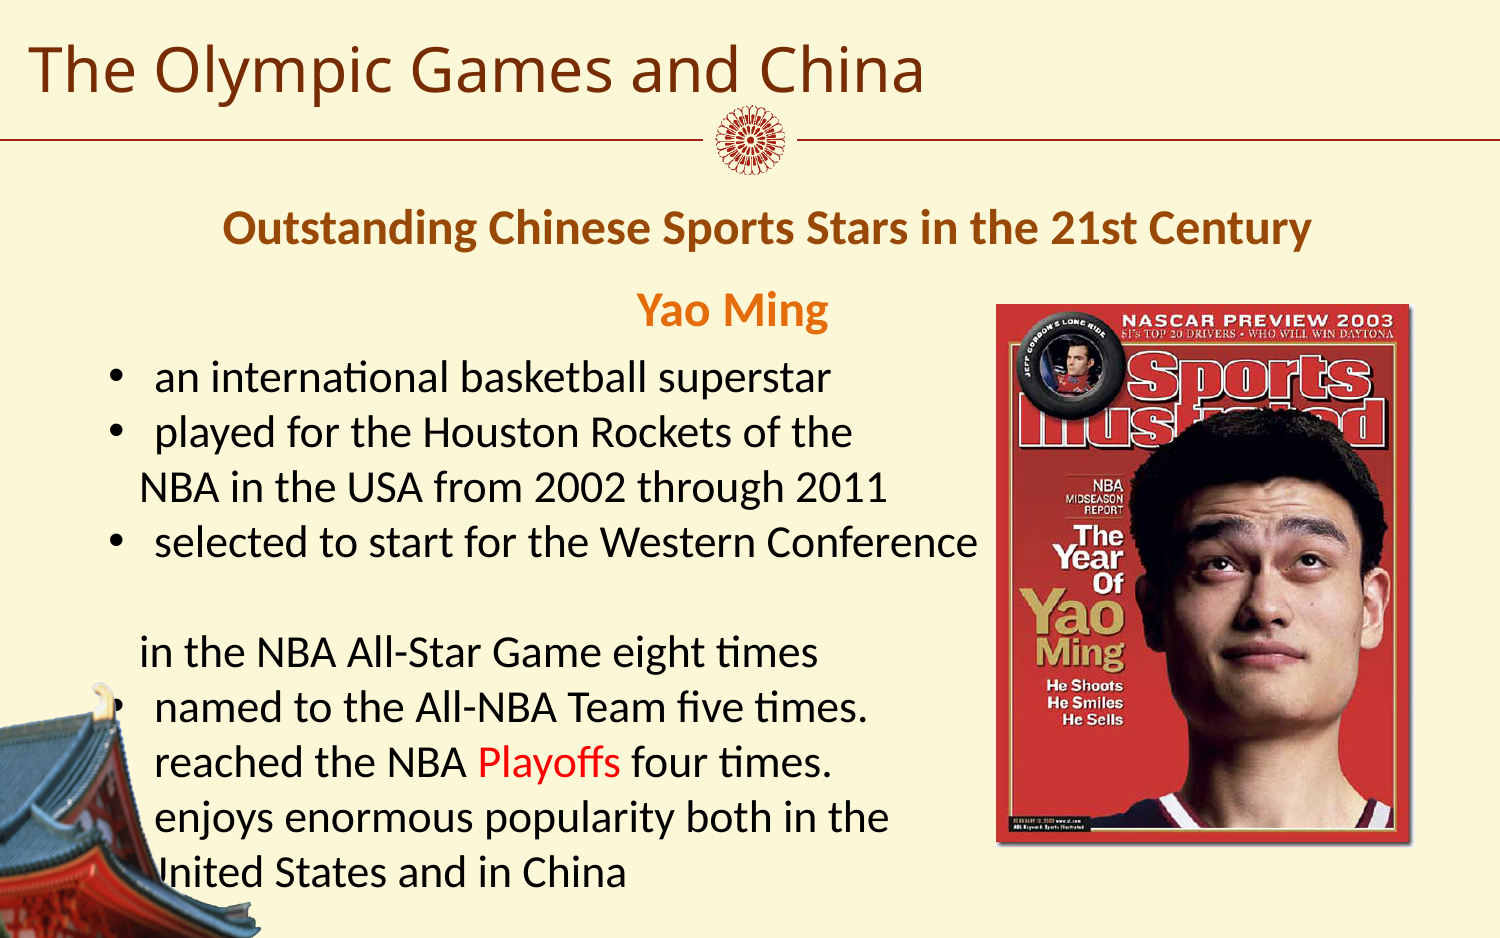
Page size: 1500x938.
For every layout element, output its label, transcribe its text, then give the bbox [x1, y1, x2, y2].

picture [995, 304, 1415, 849]
text_box an international basketball superstar played for the Houston Rockets of the NBA in the USA from 2002 through 2011 selected to start for the Western Conference in the NBA All-Star Game eight times named to the All-NBA Team five times. reached the NBA Playoffs four times. enjoys enormous popularity both in the United States and in China [93, 339, 996, 905]
text_box Yao Ming [622, 269, 844, 345]
picture [0, 668, 269, 938]
text_box Outstanding Chinese Sports Stars in the 21st Century [76, 187, 1459, 263]
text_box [0, 105, 1500, 175]
text_box The Olympic Games and China [0, 8, 1022, 103]
